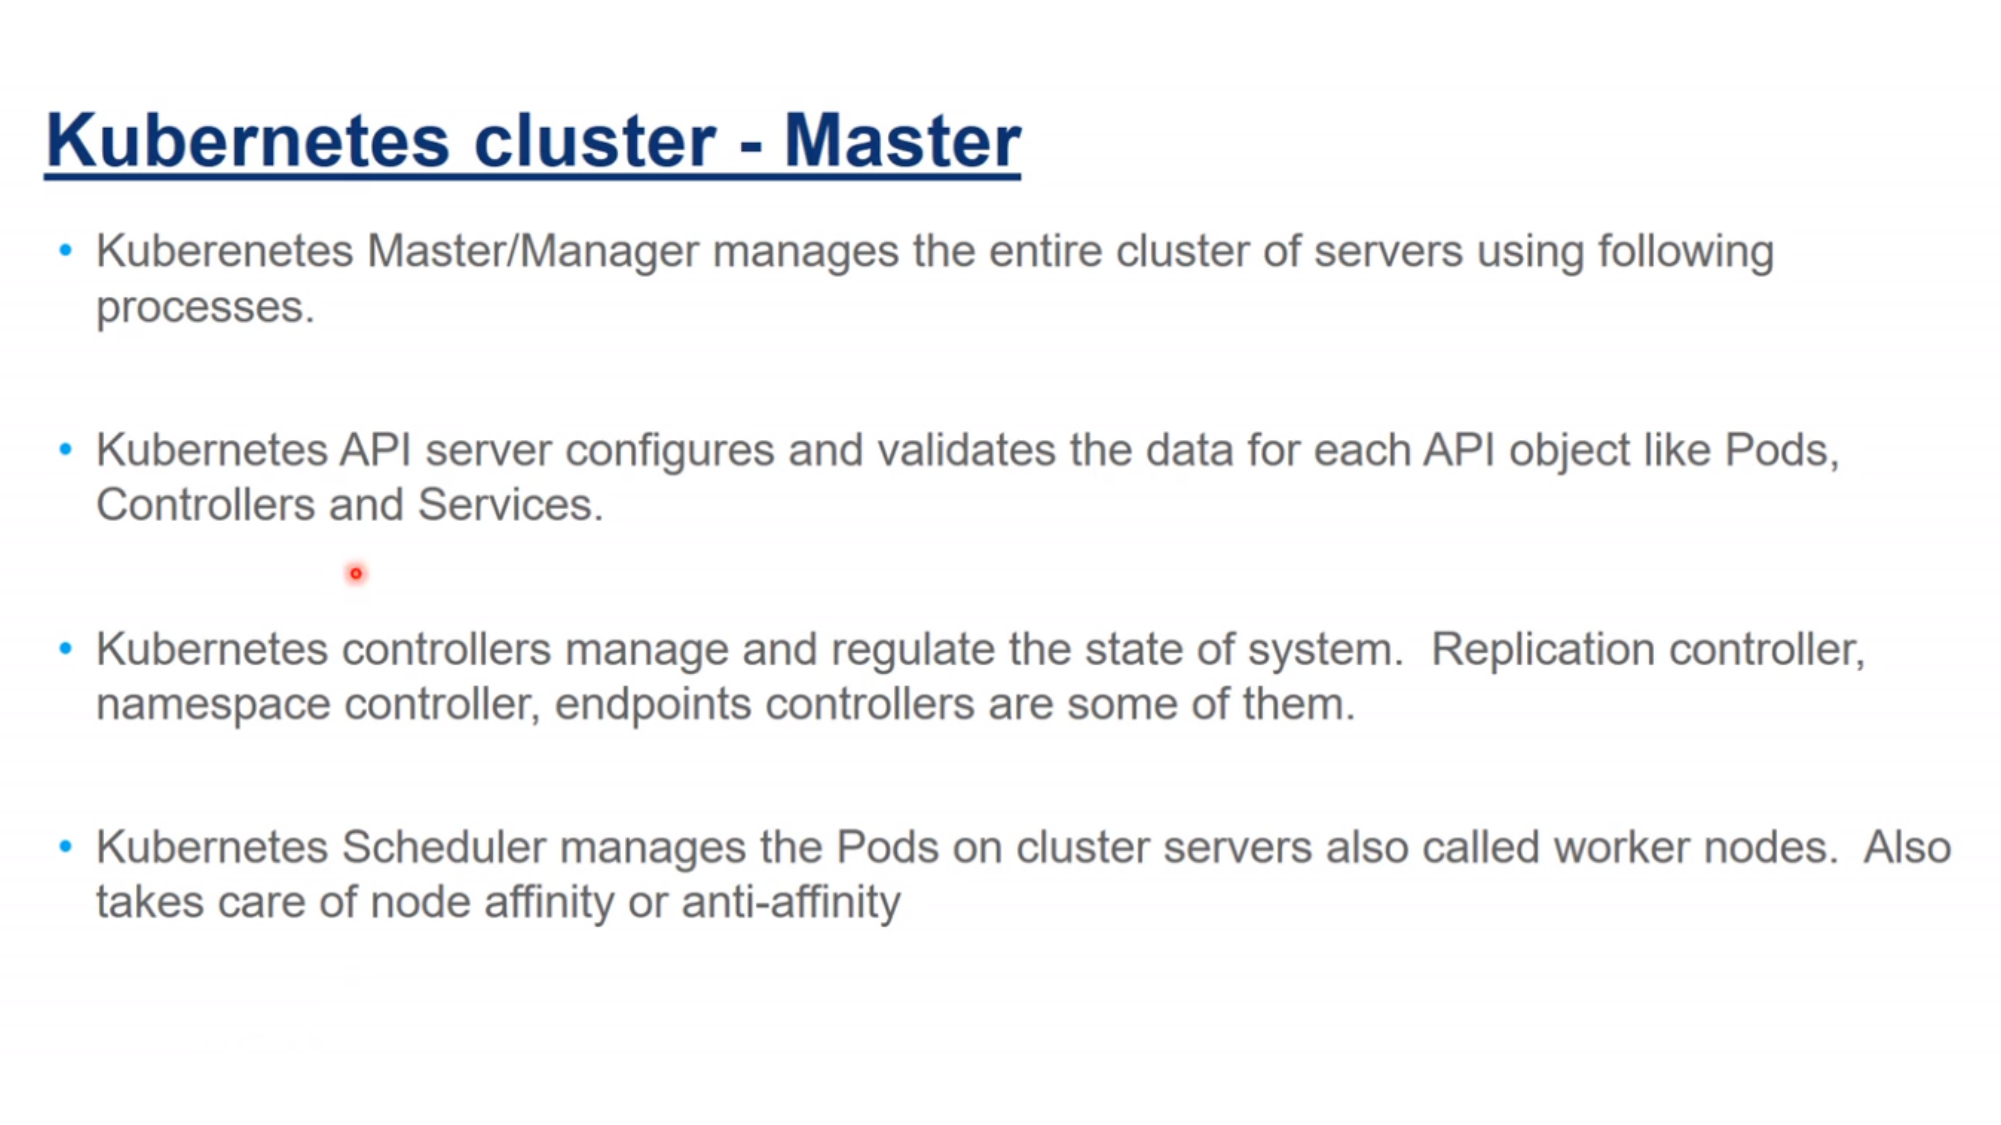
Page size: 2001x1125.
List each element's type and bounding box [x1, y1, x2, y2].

picture [0, 64, 2000, 1061]
